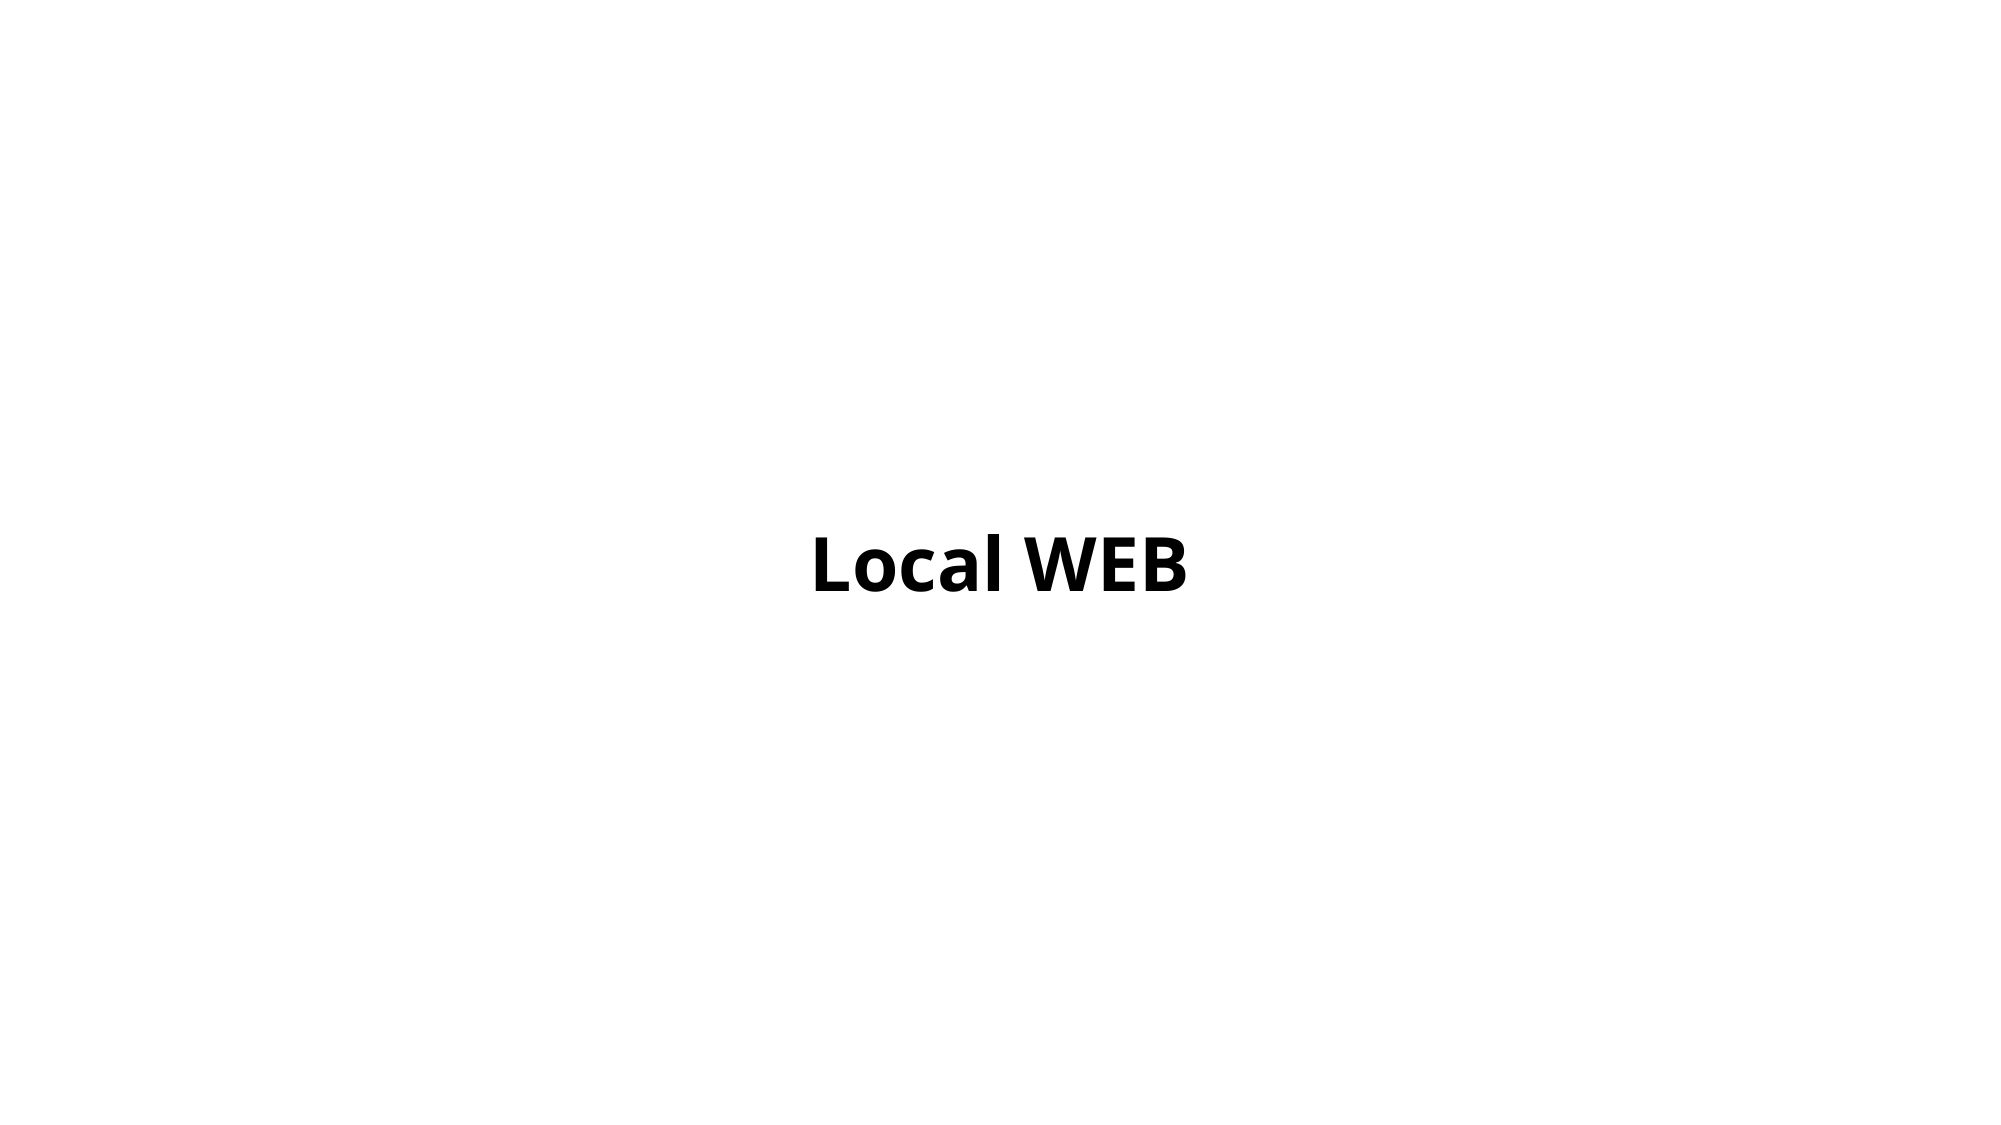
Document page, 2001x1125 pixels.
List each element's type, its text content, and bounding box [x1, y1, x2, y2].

text_box Local WEB [795, 509, 1205, 615]
